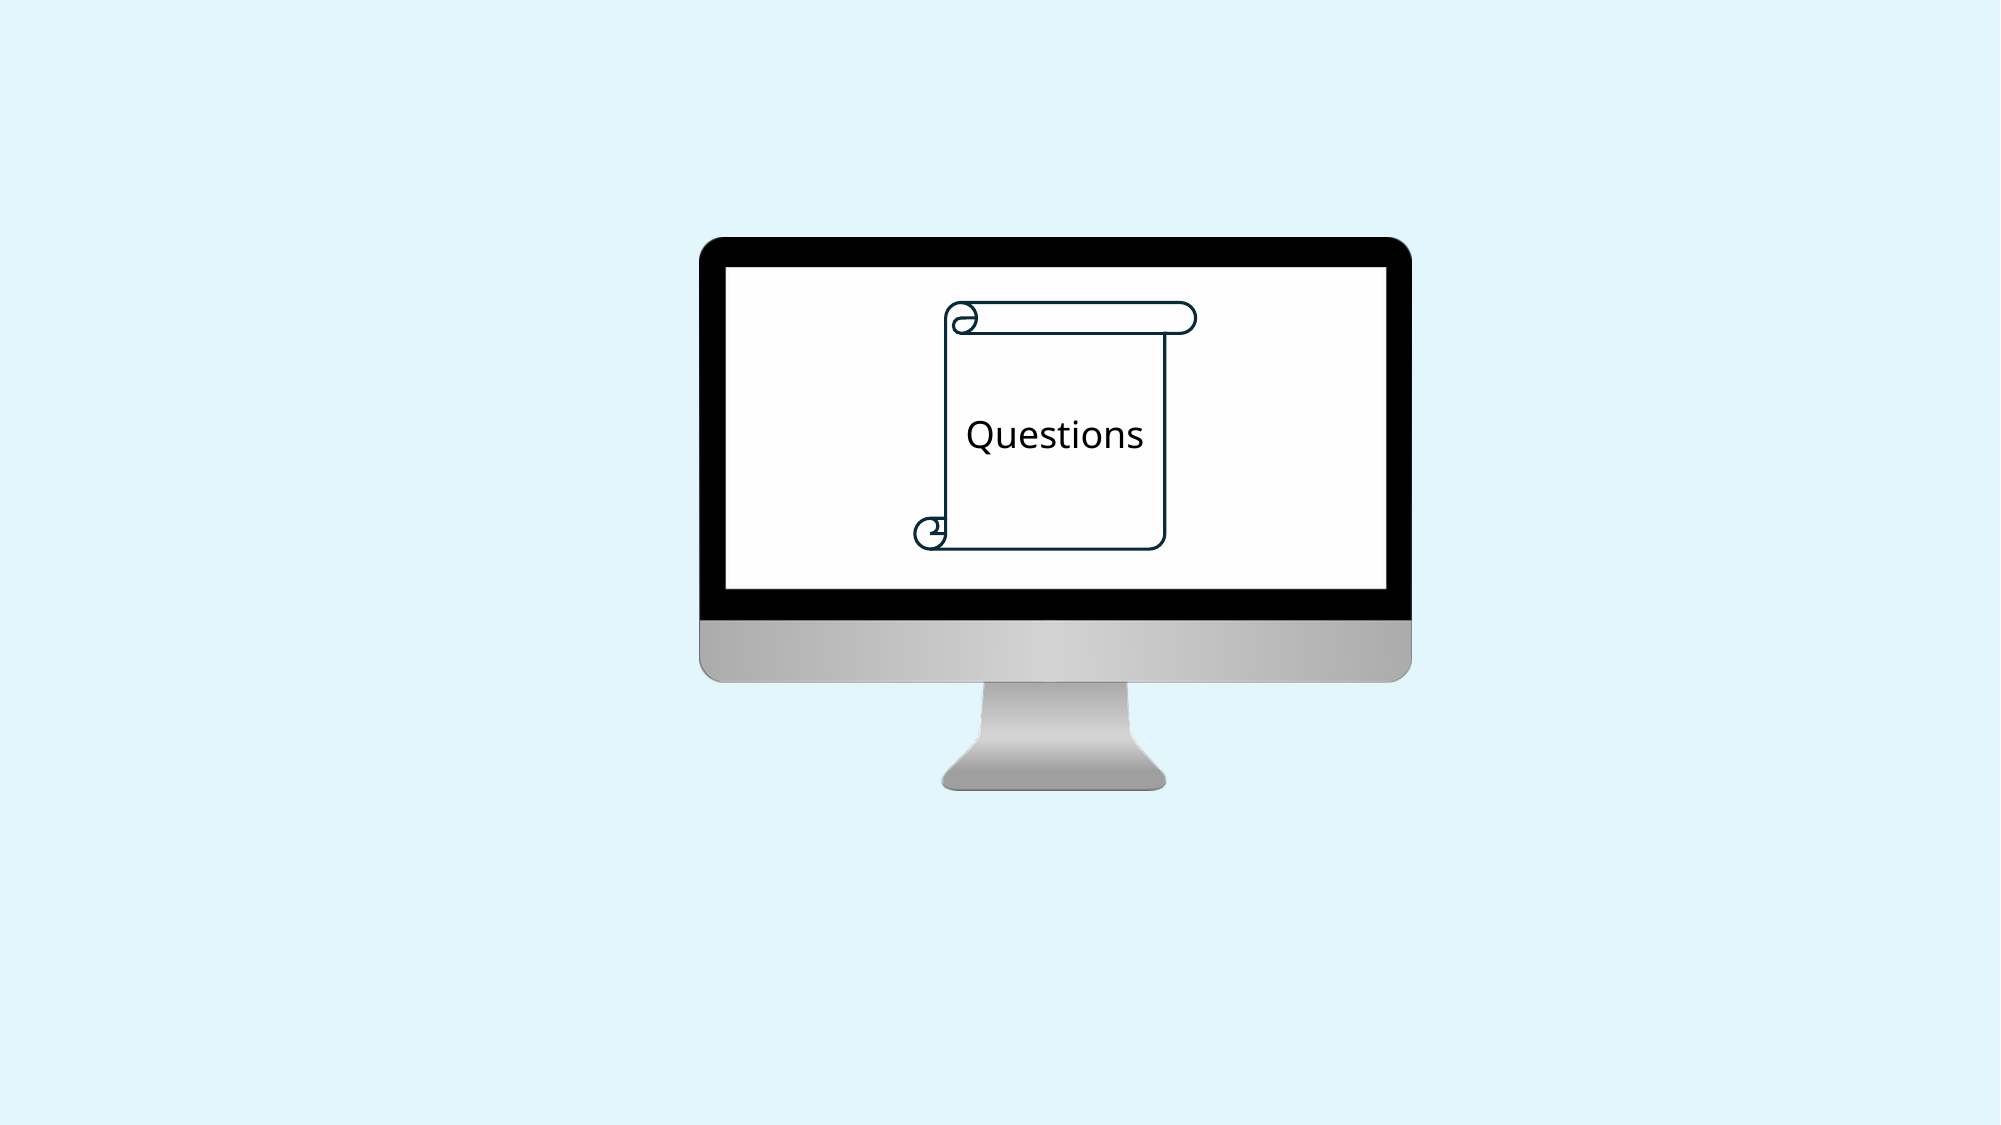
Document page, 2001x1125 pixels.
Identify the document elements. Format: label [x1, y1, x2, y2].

picture [698, 237, 1412, 791]
